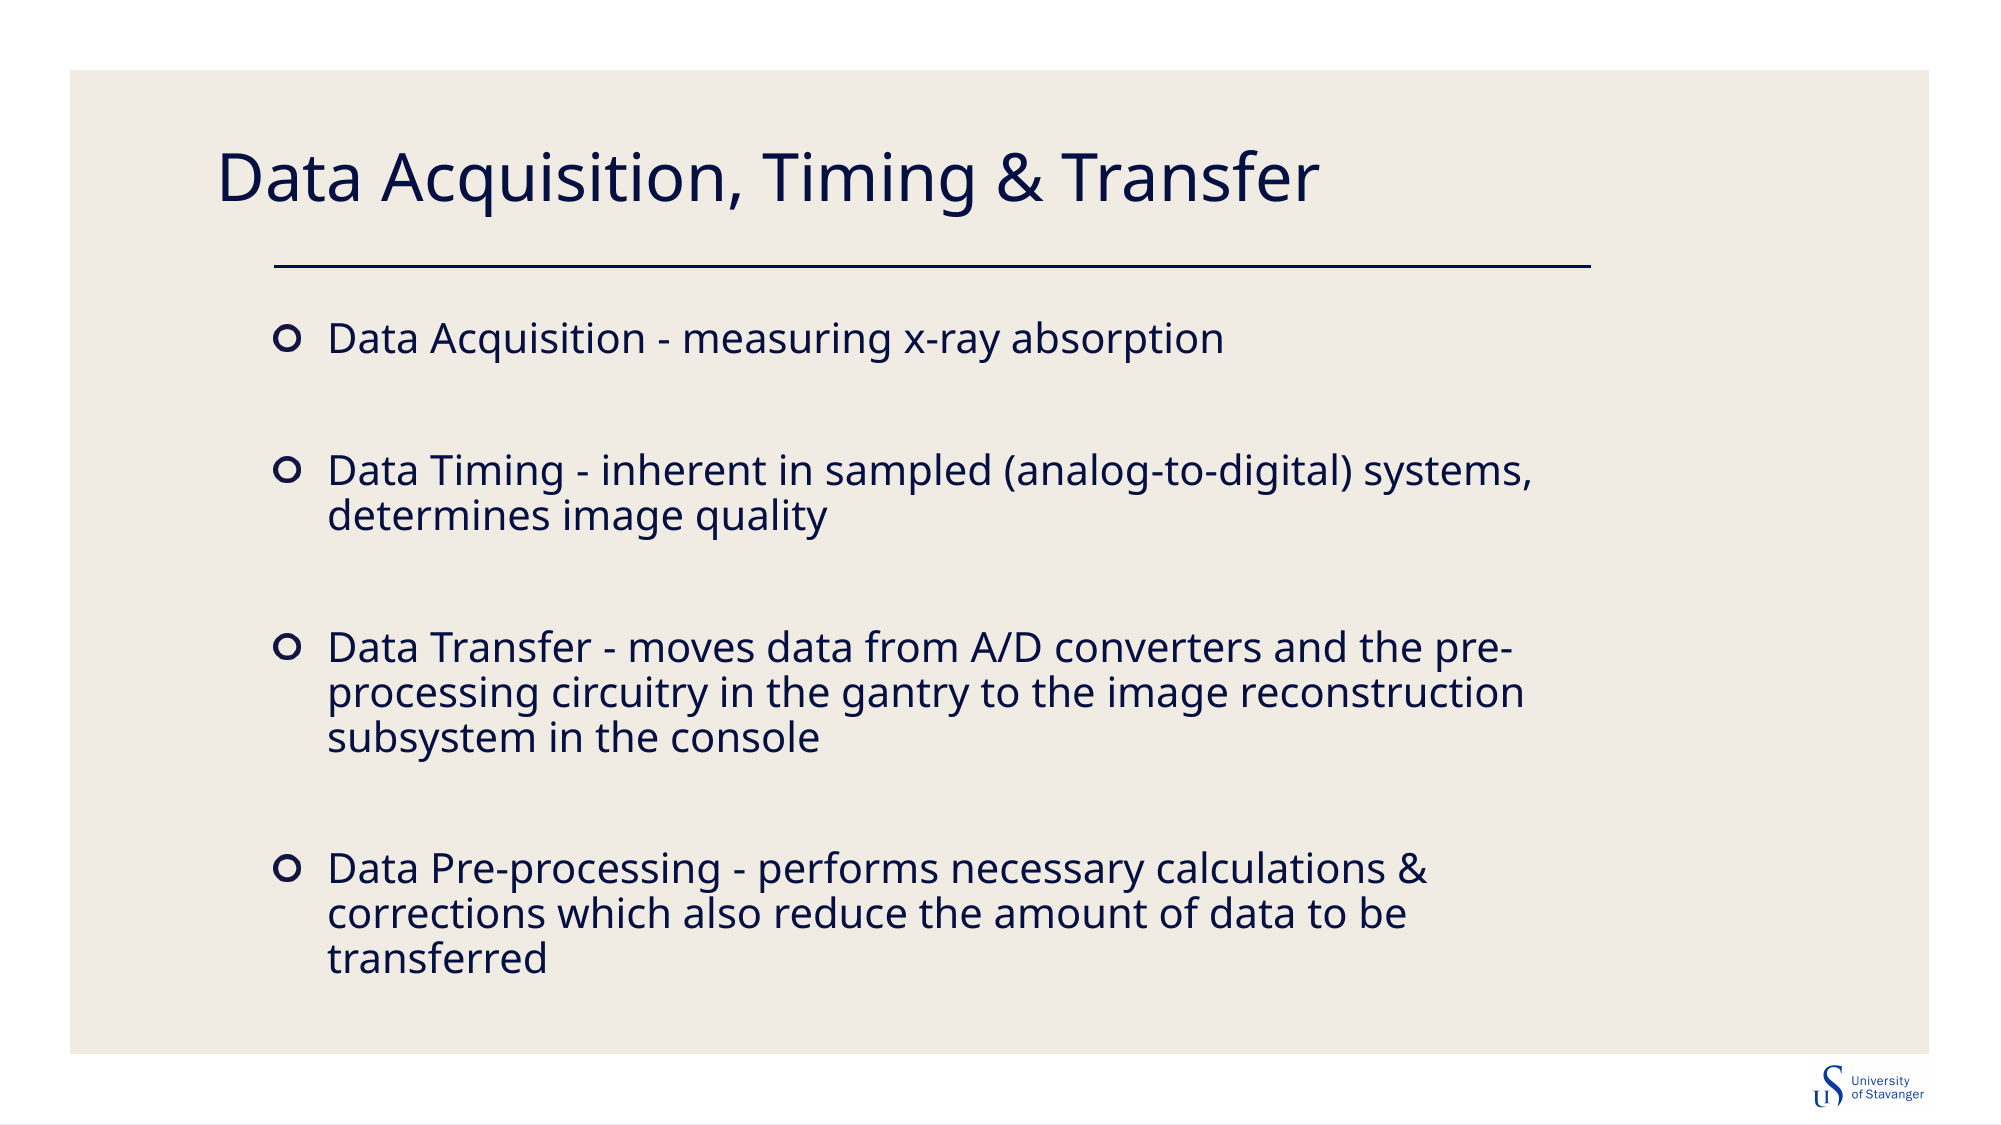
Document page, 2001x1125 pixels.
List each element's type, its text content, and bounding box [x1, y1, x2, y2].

picture [273, 633, 301, 660]
picture [273, 854, 301, 882]
title Data Acquisition, Timing & Transfer [216, 144, 1856, 258]
picture [273, 456, 301, 483]
picture [1809, 1061, 1933, 1112]
picture [273, 324, 301, 352]
list Data Acquisition - measuring x-ray absorption Data Timing - inherent in sampled (analog-to-digital) systems, determines image quality Data Transfer - moves data from A/D converters and the pre-processing circuitry in the gantry to the image reconstruction subsystem in the console Data Pre-processing - performs necessary calculations & corrections which also reduce the amount of data to be transferred [273, 317, 1591, 967]
